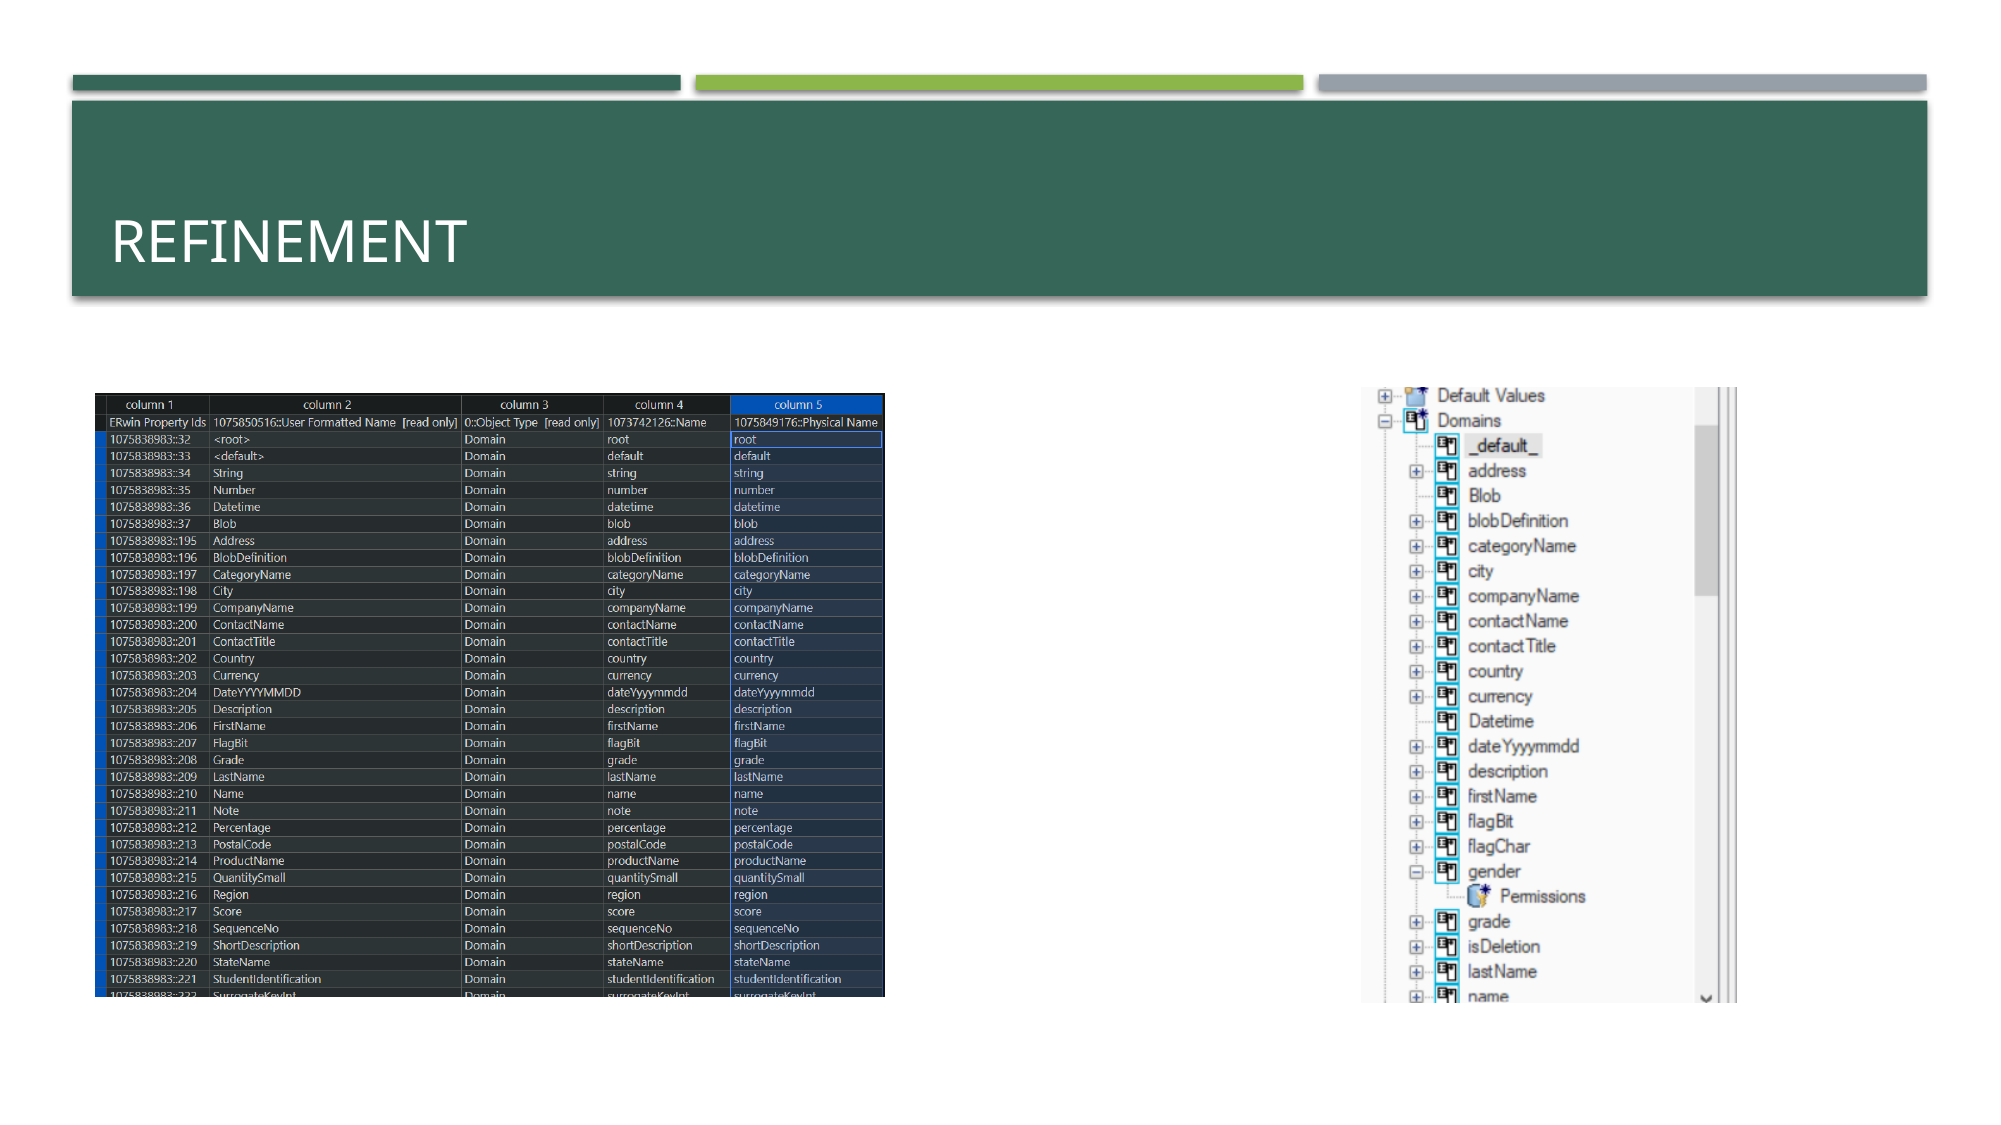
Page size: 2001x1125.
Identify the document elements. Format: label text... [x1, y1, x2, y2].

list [94, 392, 886, 998]
picture [1360, 386, 1737, 1003]
title Refinement [95, 115, 1905, 282]
